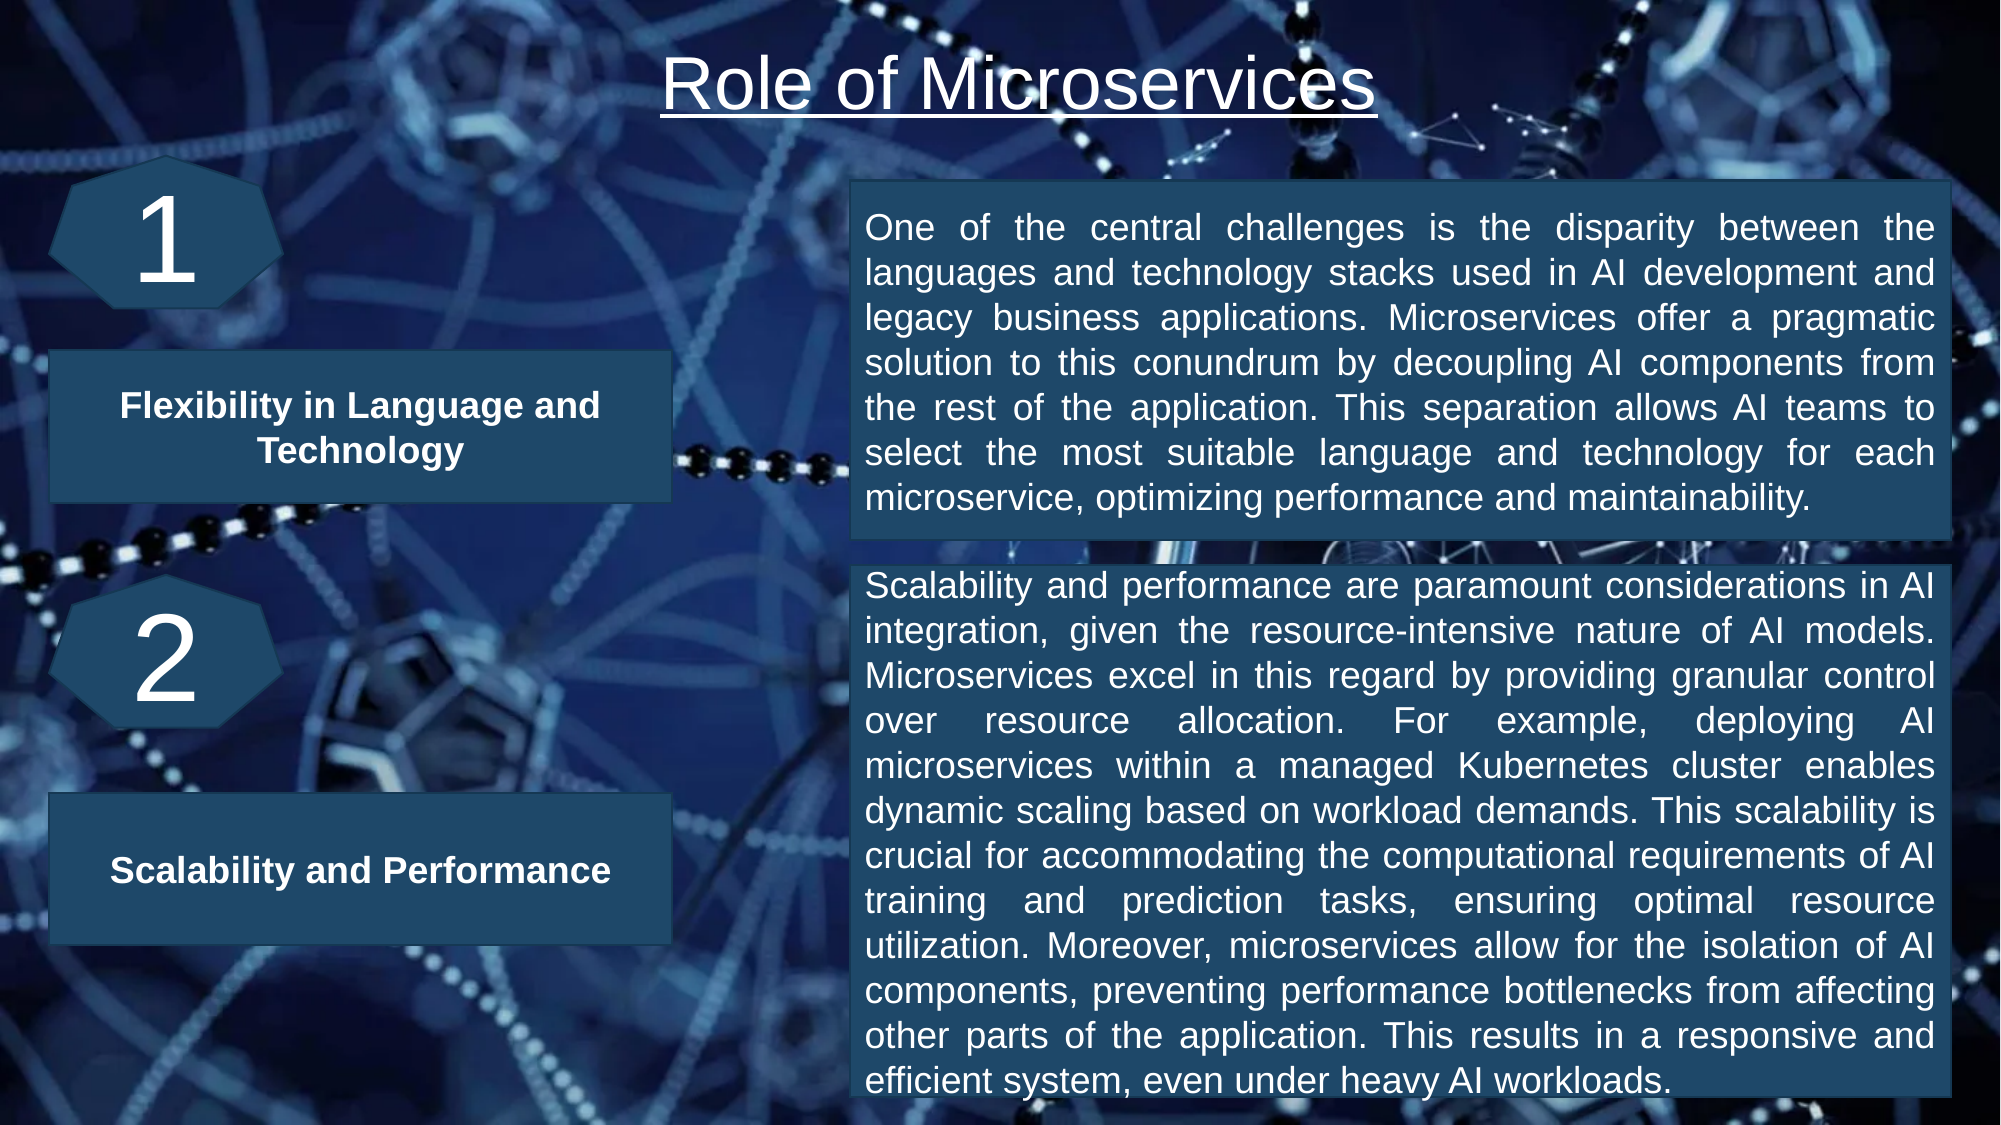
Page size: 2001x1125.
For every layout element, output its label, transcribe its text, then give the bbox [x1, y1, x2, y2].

text_box One of the central challenges is the disparity between the languages and technology stacks used in AI development and legacy business applications. Microservices offer a pragmatic solution to this conundrum by decoupling AI components from the rest of the application. This separation allows AI teams to select the most suitable language and technology for each microservice, optimizing performance and maintainability. [849, 179, 1952, 541]
text_box Flexibility in Language and Technology [48, 349, 673, 504]
picture [0, 0, 2001, 1125]
text_box 1 [47, 154, 285, 310]
text_box 2 [47, 573, 285, 729]
text_box Role of Microservices [519, 27, 1519, 133]
text_box Scalability and performance are paramount considerations in AI integration, given the resource-intensive nature of AI models. Microservices excel in this regard by providing granular control over resource allocation. For example, deploying AI microservices within a managed Kubernetes cluster enables dynamic scaling based on workload demands. This scalability is crucial for accommodating the computational requirements of AI training and prediction tasks, ensuring optimal resource utilization. Moreover, microservices allow for the isolation of AI components, preventing performance bottlenecks from affecting other parts of the application. This results in a responsive and efficient system, even under heavy AI workloads. [849, 564, 1952, 1098]
text_box Scalability and Performance [48, 792, 673, 946]
